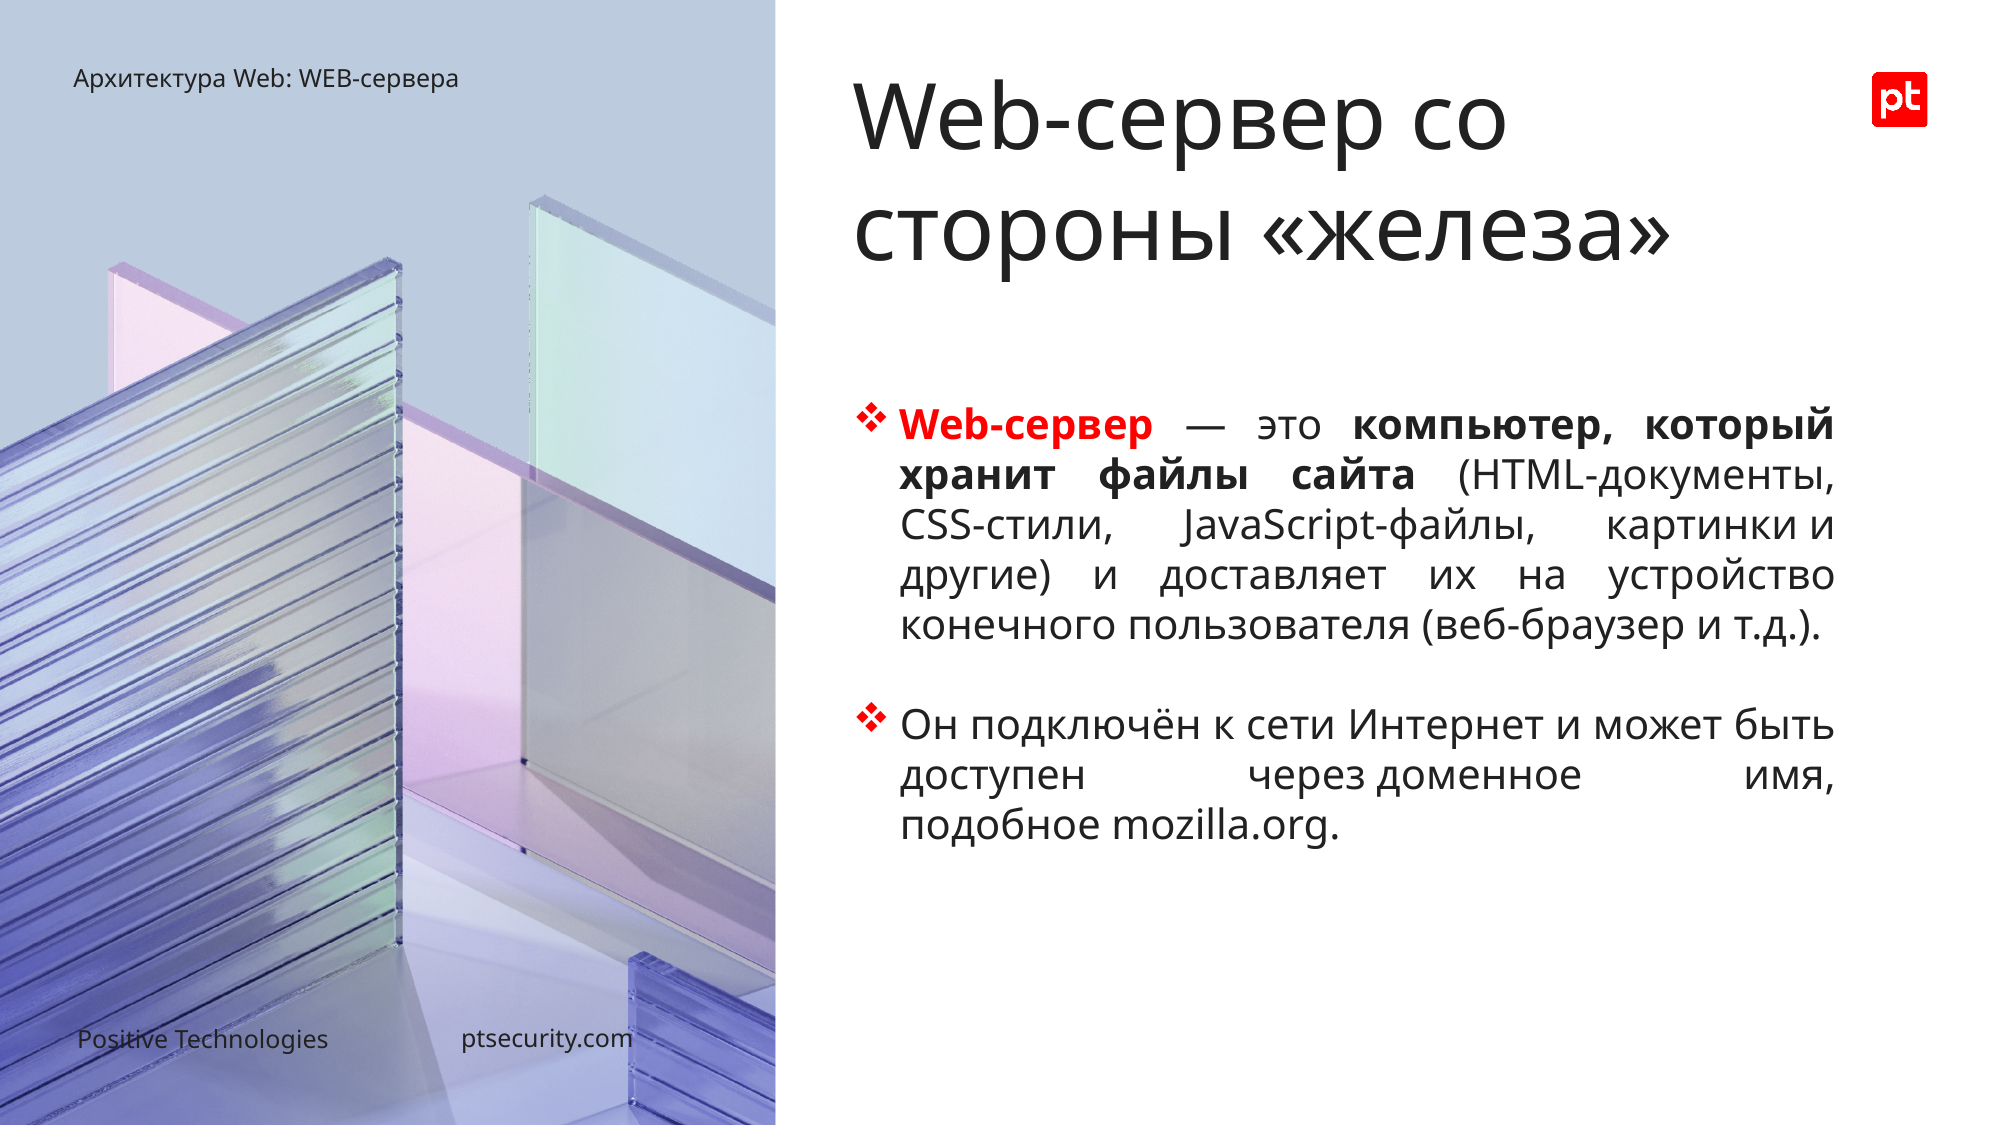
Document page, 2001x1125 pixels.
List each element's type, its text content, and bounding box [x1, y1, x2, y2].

picture [0, 126, 776, 1125]
list Web-сервер — это компьютер, который хранит файлы сайта (HTML-документы, CSS-стили, JavaScript-файлы, картинки и другие) и доставляет их на устройство конечного пользователя (веб-браузер и т.д.). Он подключён к сети Интернет и может быть доступен через доменное имя, подобное mozilla.org. [837, 316, 1851, 970]
text_box Архитектура Web: WEB-сервера [58, 54, 504, 115]
text_box Web-сервер со стороны «железа» [837, 50, 1928, 286]
